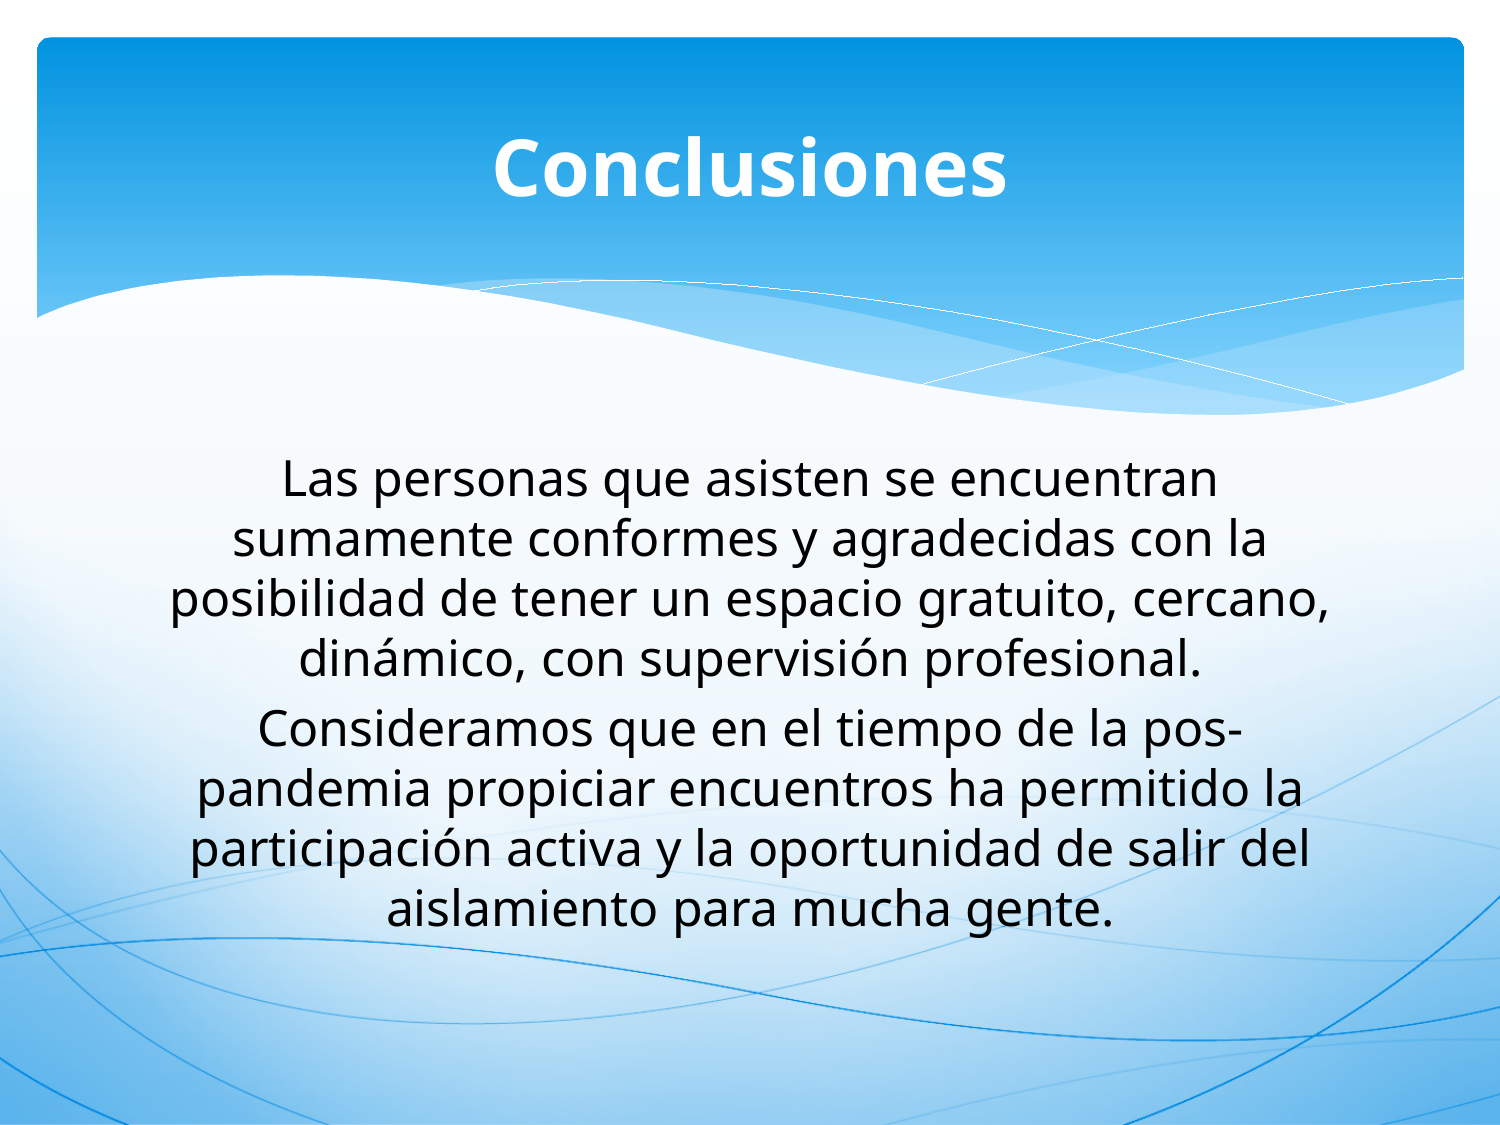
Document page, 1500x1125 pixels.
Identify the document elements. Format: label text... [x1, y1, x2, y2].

list Las personas que asisten se encuentran sumamente conformes y agradecidas con la posibilidad de tener un espacio gratuito, cercano, dinámico, con supervisión profesional. Consideramos que en el tiempo de la pos-pandemia propiciar encuentros ha permitido la participación activa y la oportunidad de salir del aislamiento para mucha gente. [143, 438, 1359, 1005]
title Conclusiones [75, 108, 1425, 315]
